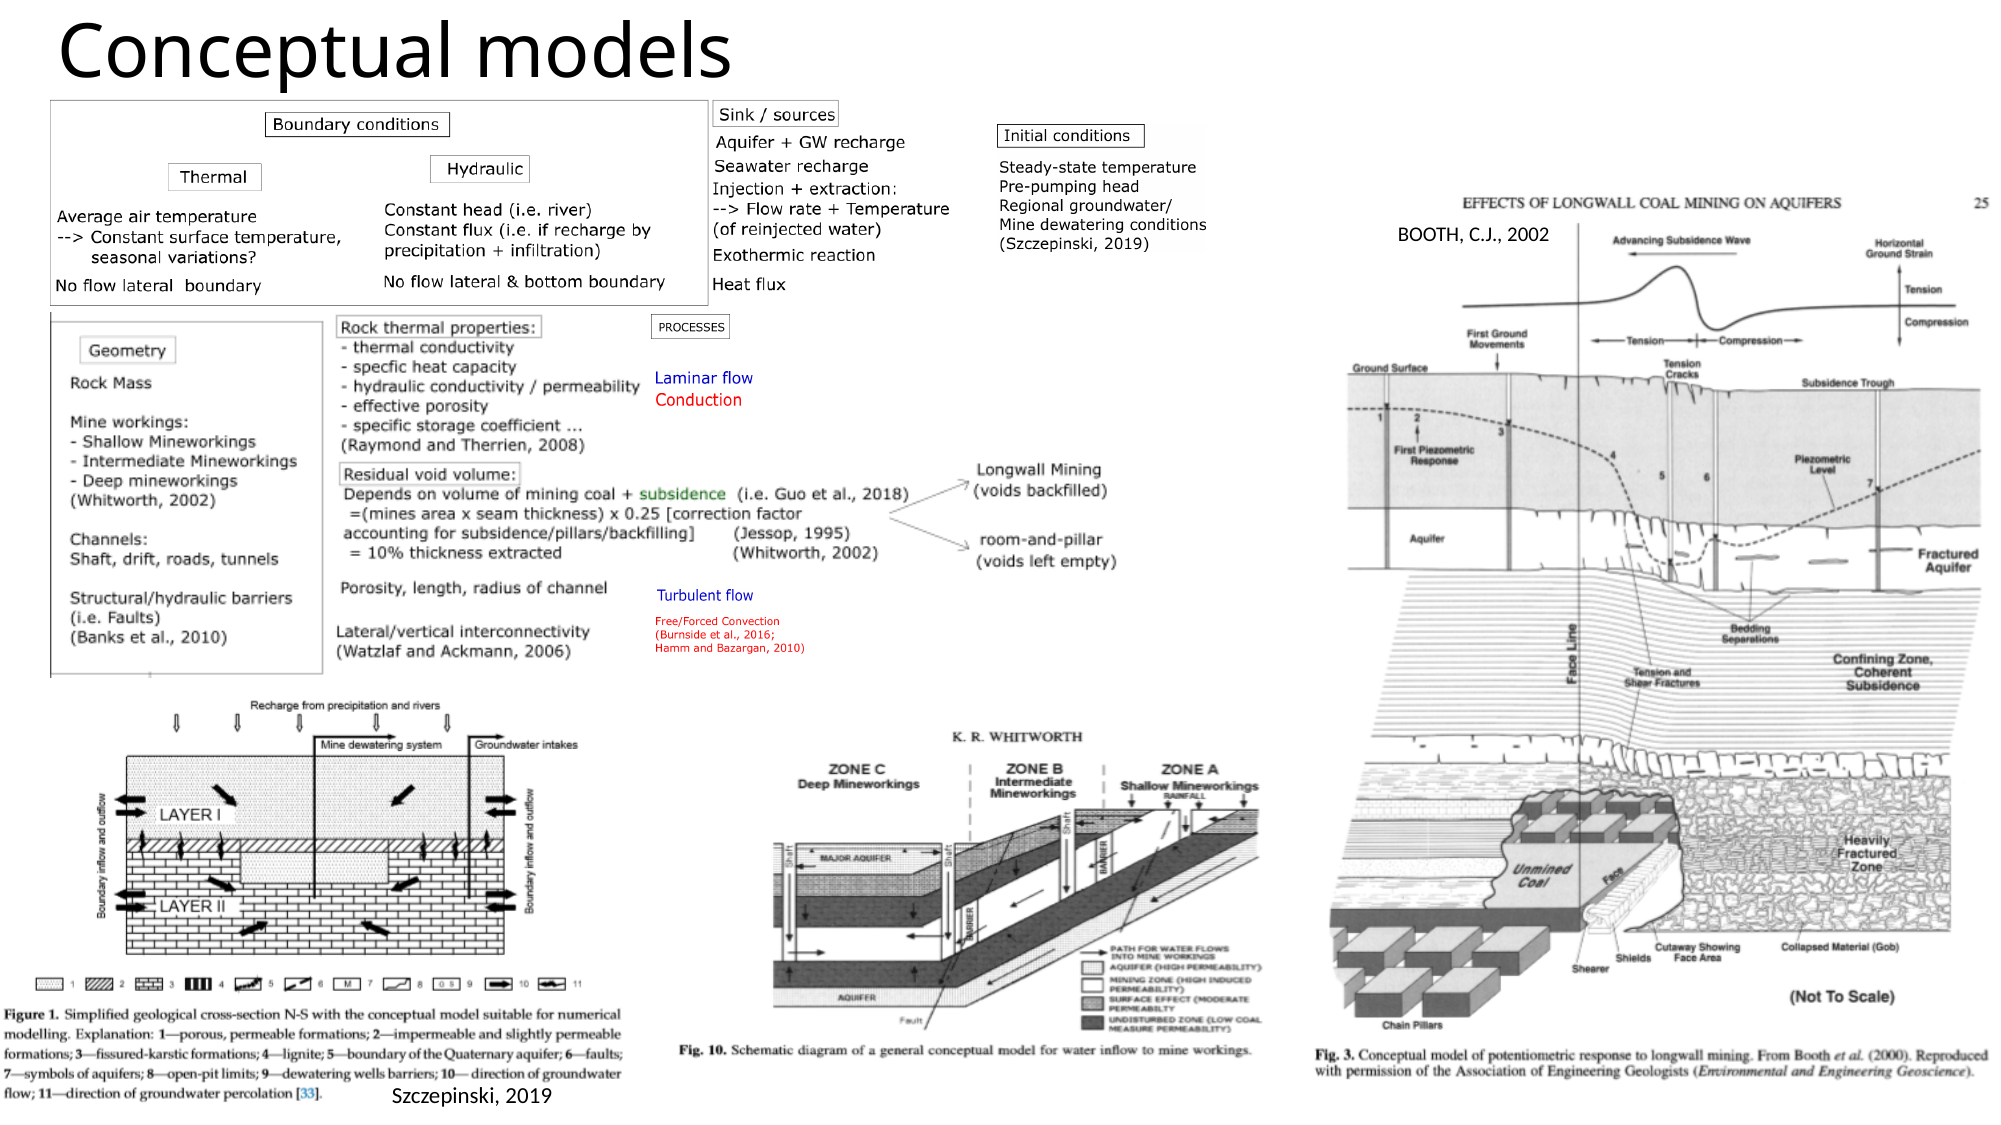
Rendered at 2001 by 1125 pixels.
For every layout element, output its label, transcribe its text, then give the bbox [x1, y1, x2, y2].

picture [678, 187, 2000, 1094]
title Conceptual models [42, 28, 1767, 79]
picture [0, 699, 625, 1116]
picture [41, 93, 1146, 678]
picture [997, 124, 1206, 252]
